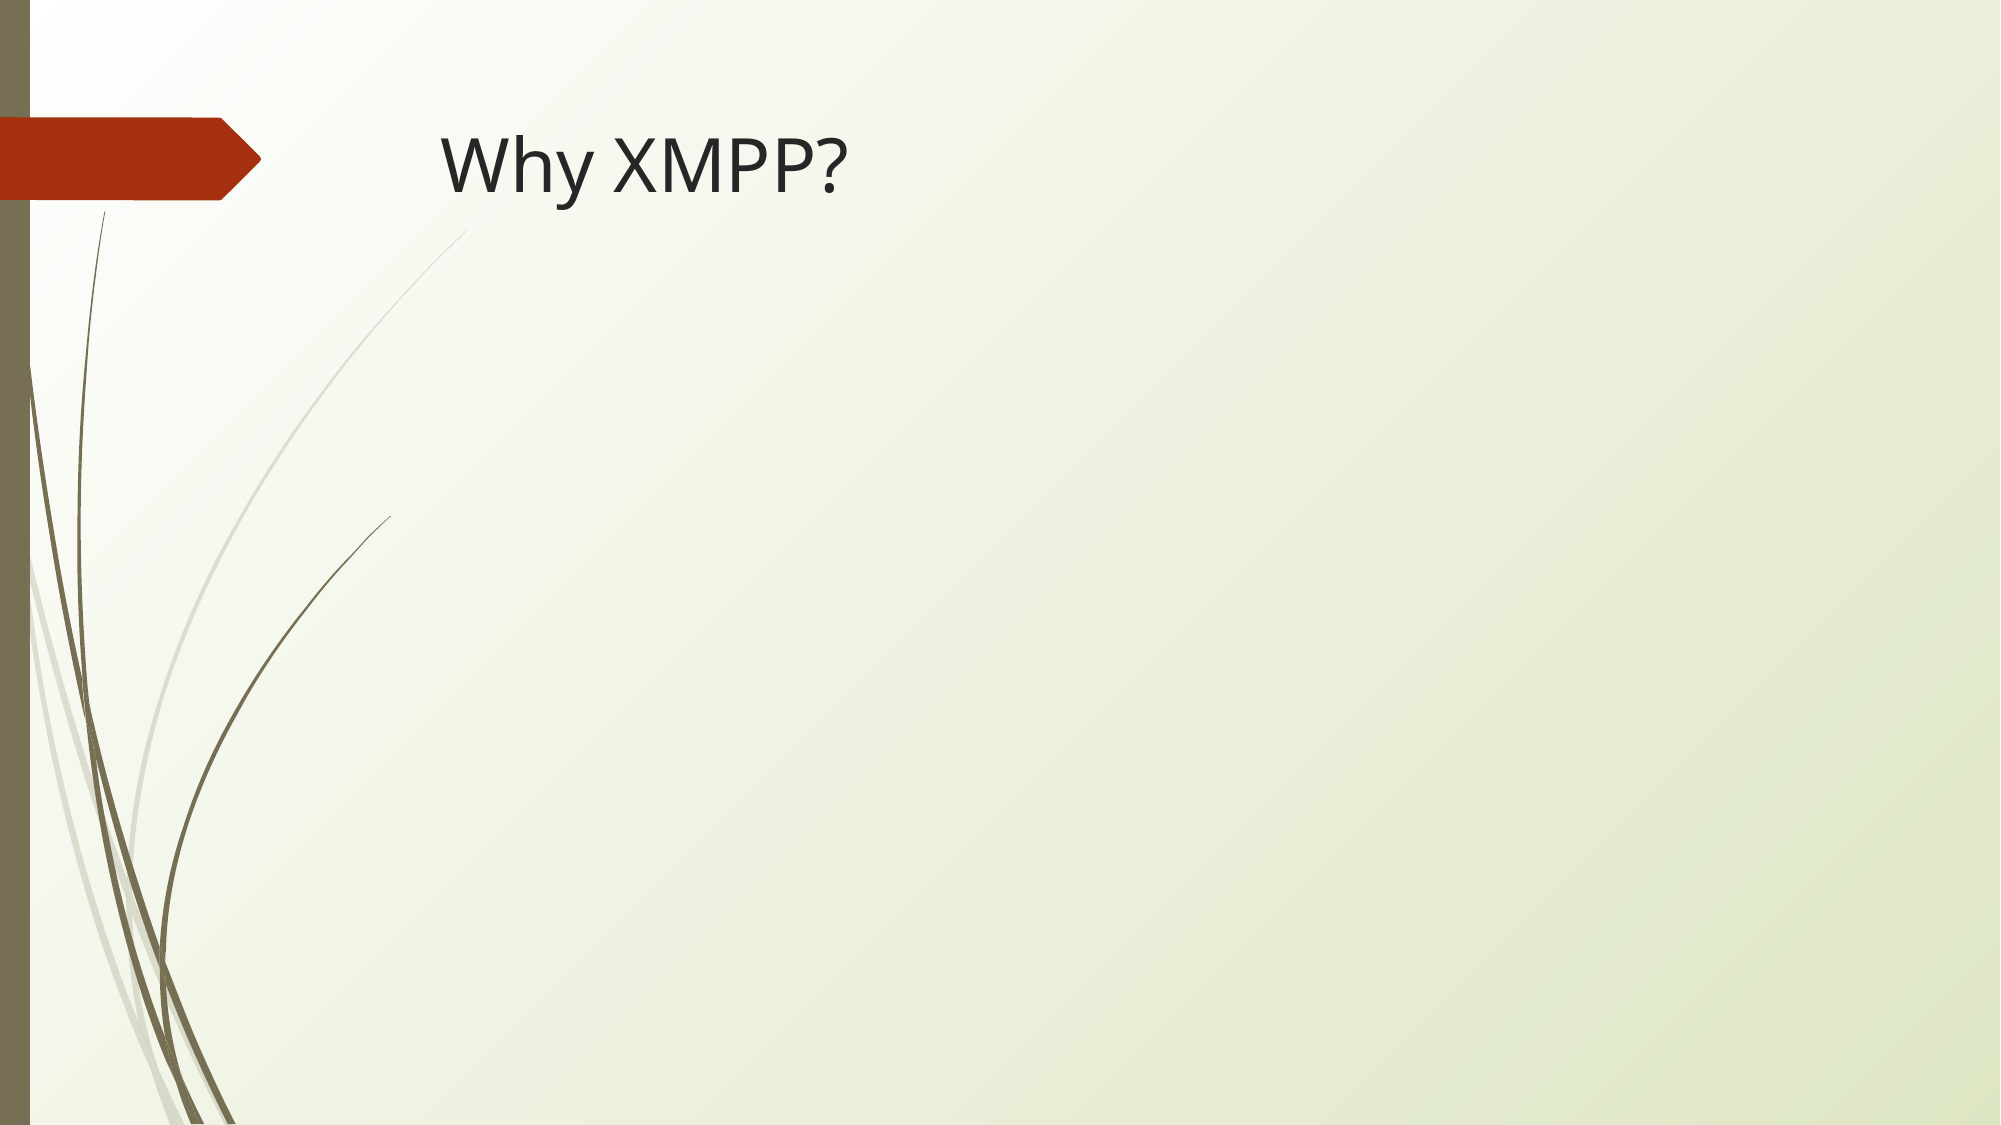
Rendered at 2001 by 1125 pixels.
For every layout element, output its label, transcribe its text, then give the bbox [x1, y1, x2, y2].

title Why XMPP? [425, 102, 1888, 313]
